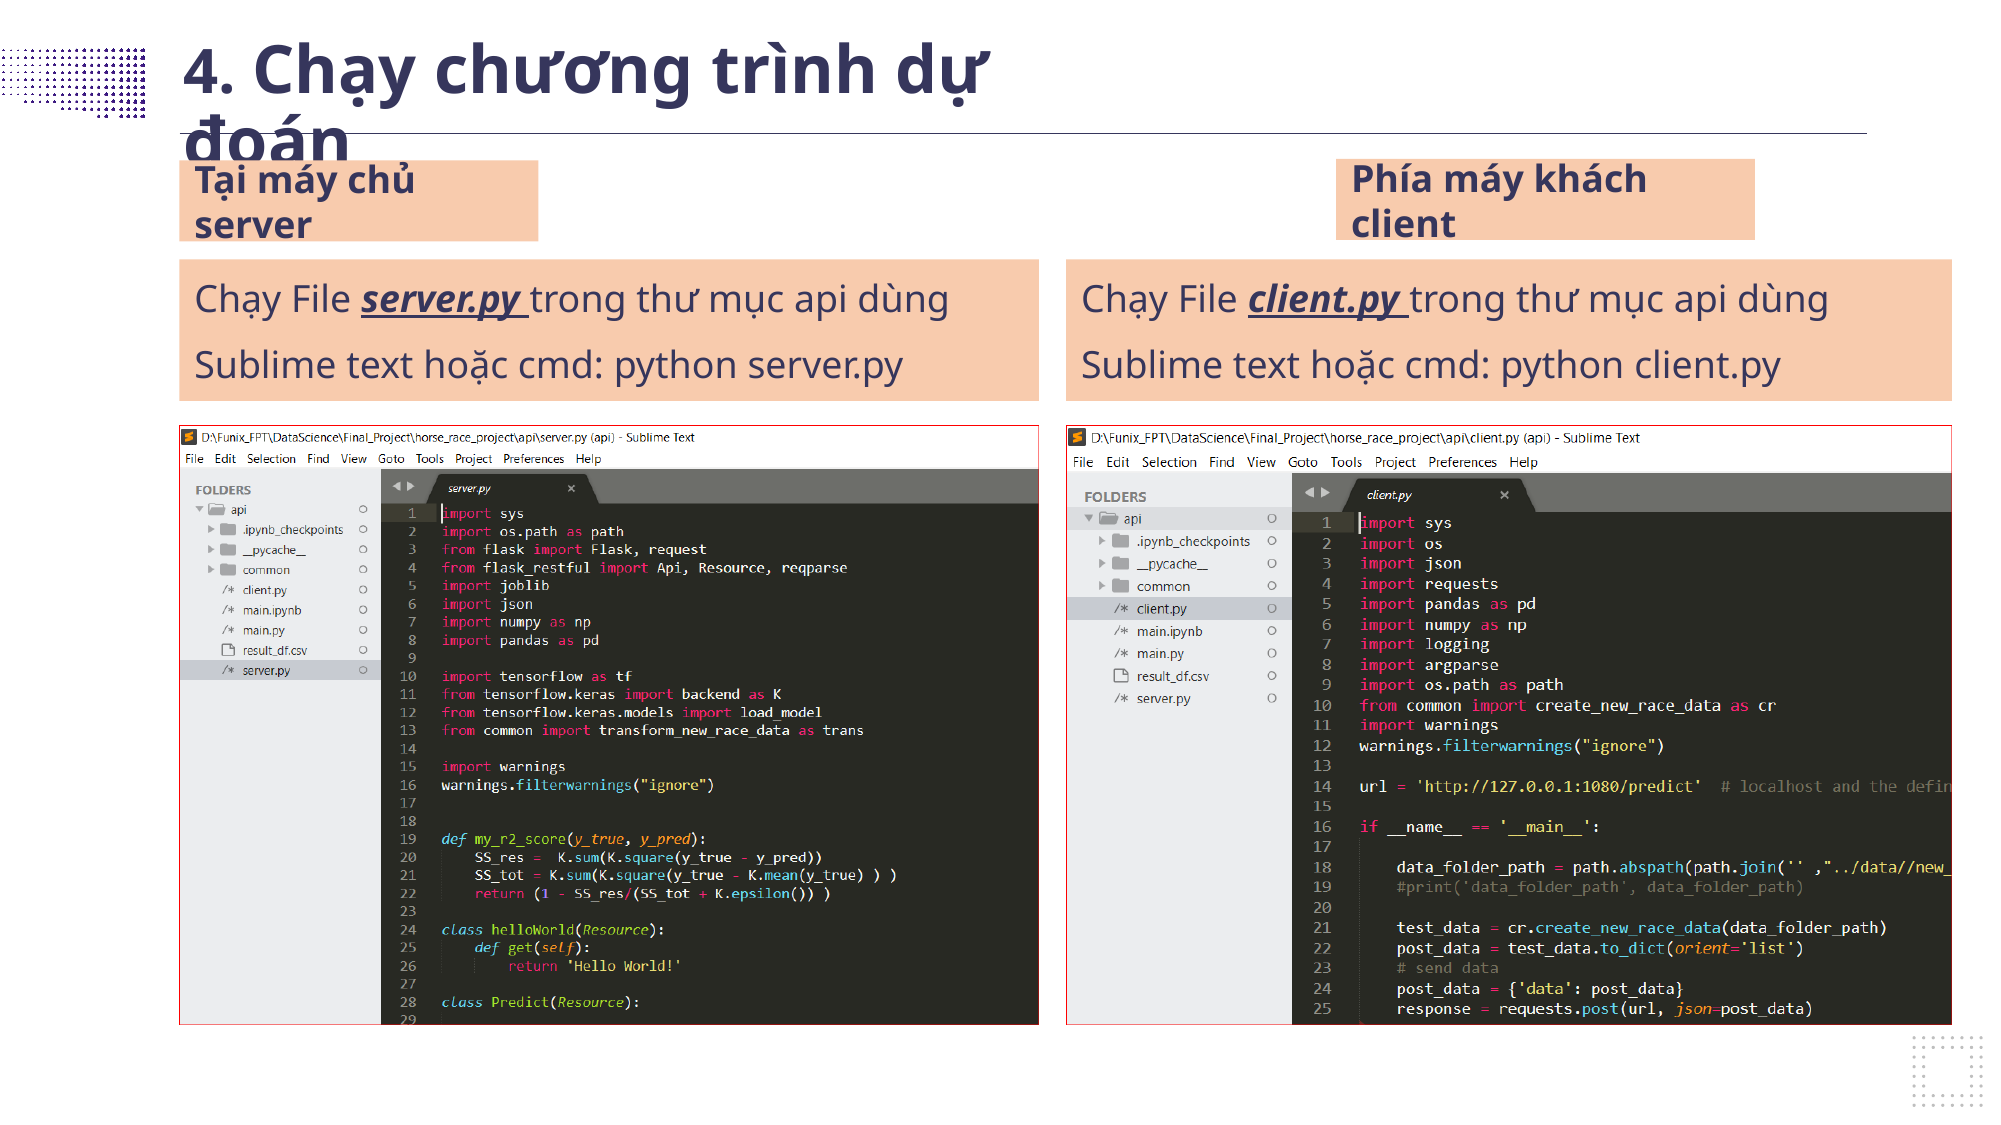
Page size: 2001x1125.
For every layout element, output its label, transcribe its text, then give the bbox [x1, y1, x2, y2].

picture [1065, 425, 1952, 1025]
text_box Phía máy khách client [1336, 158, 1755, 240]
text_box Tại máy chủ server [179, 160, 539, 242]
text_box Chạy File client.py trong thư mục api dùng Sublime text hoặc cmd: python client.py [1066, 259, 1952, 401]
text_box Chạy File server.py trong thư mục api dùng Sublime text hoặc cmd: python server.py [179, 259, 1039, 401]
list 4. Chạy chương trình dự đoán [168, 28, 1143, 123]
picture [179, 425, 1039, 1025]
